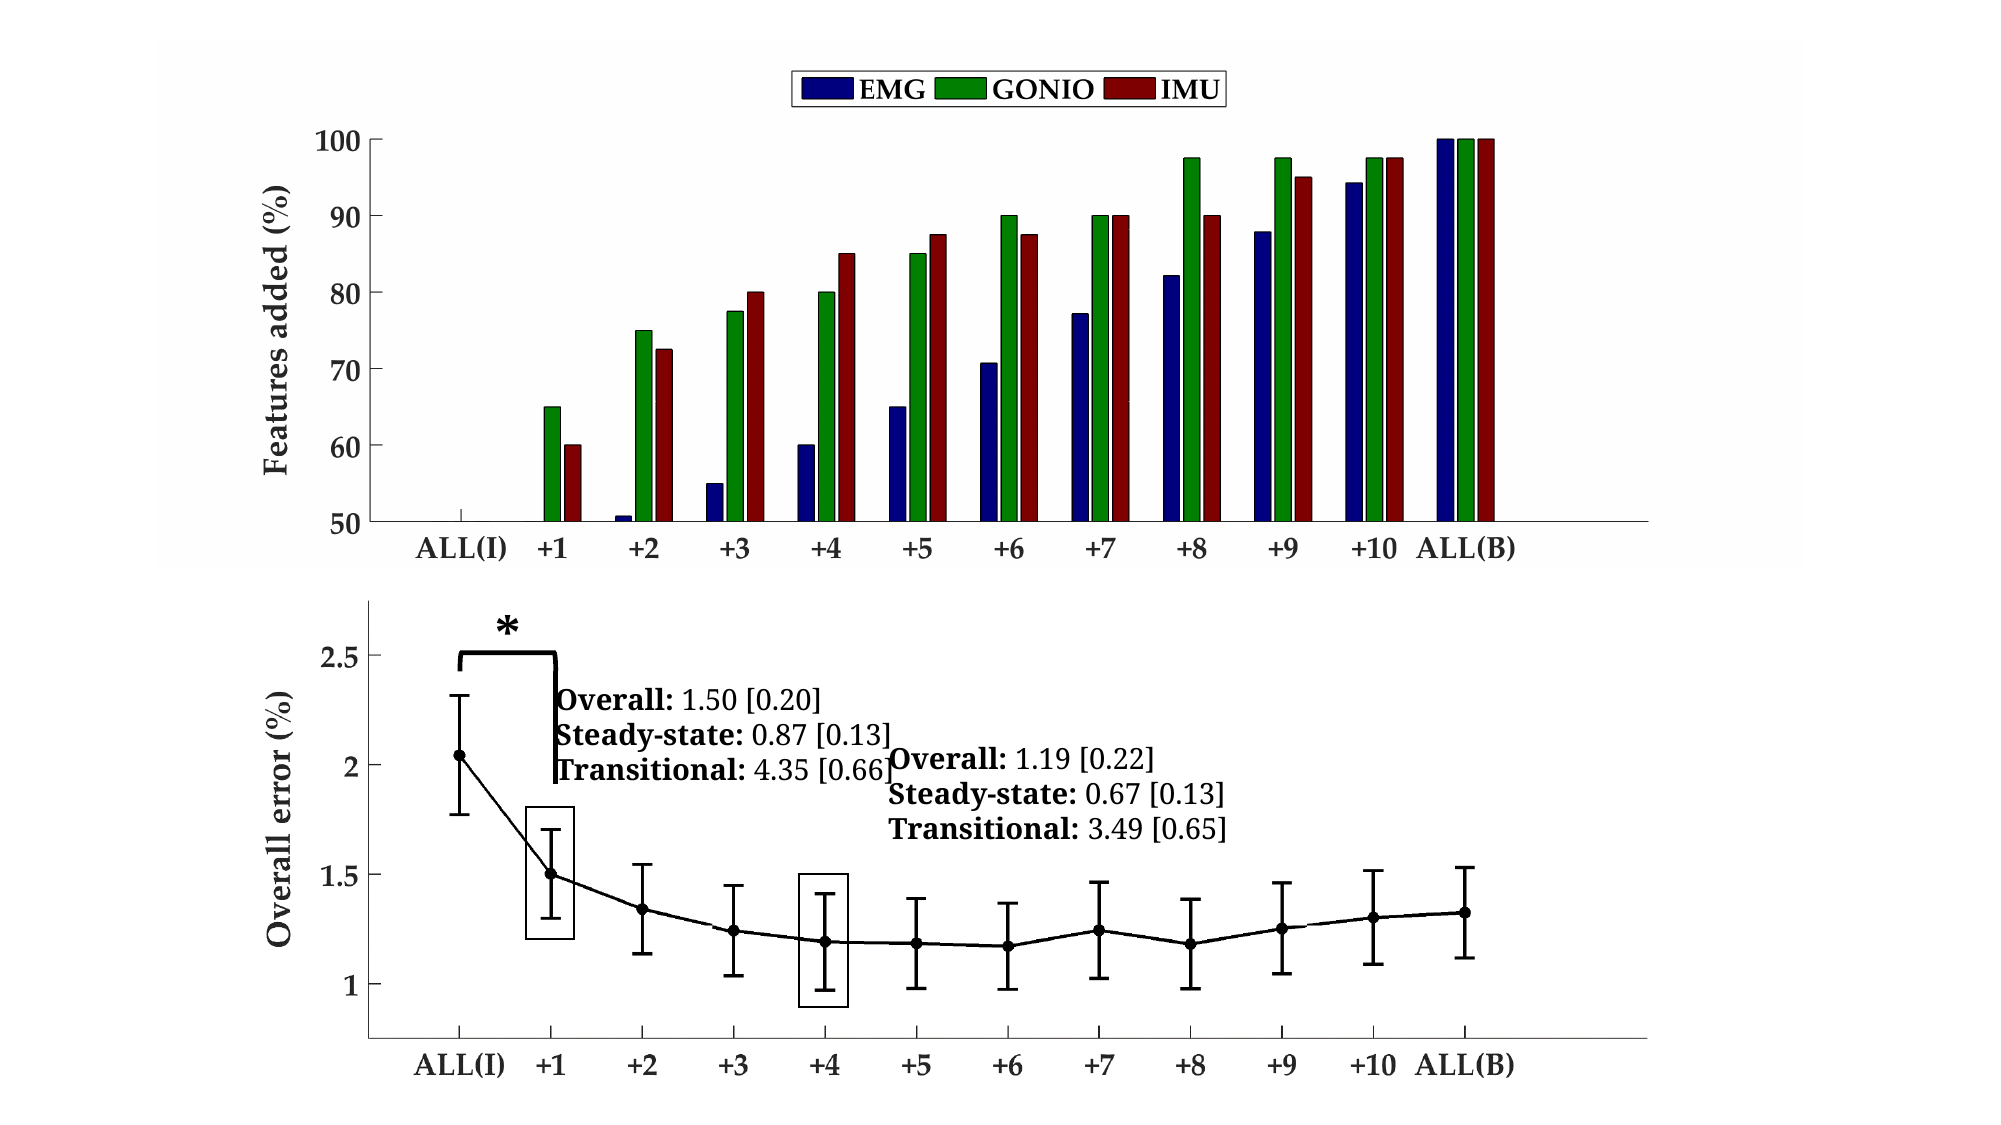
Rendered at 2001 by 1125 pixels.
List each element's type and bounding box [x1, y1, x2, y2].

text_box [153, 34, 1804, 1097]
